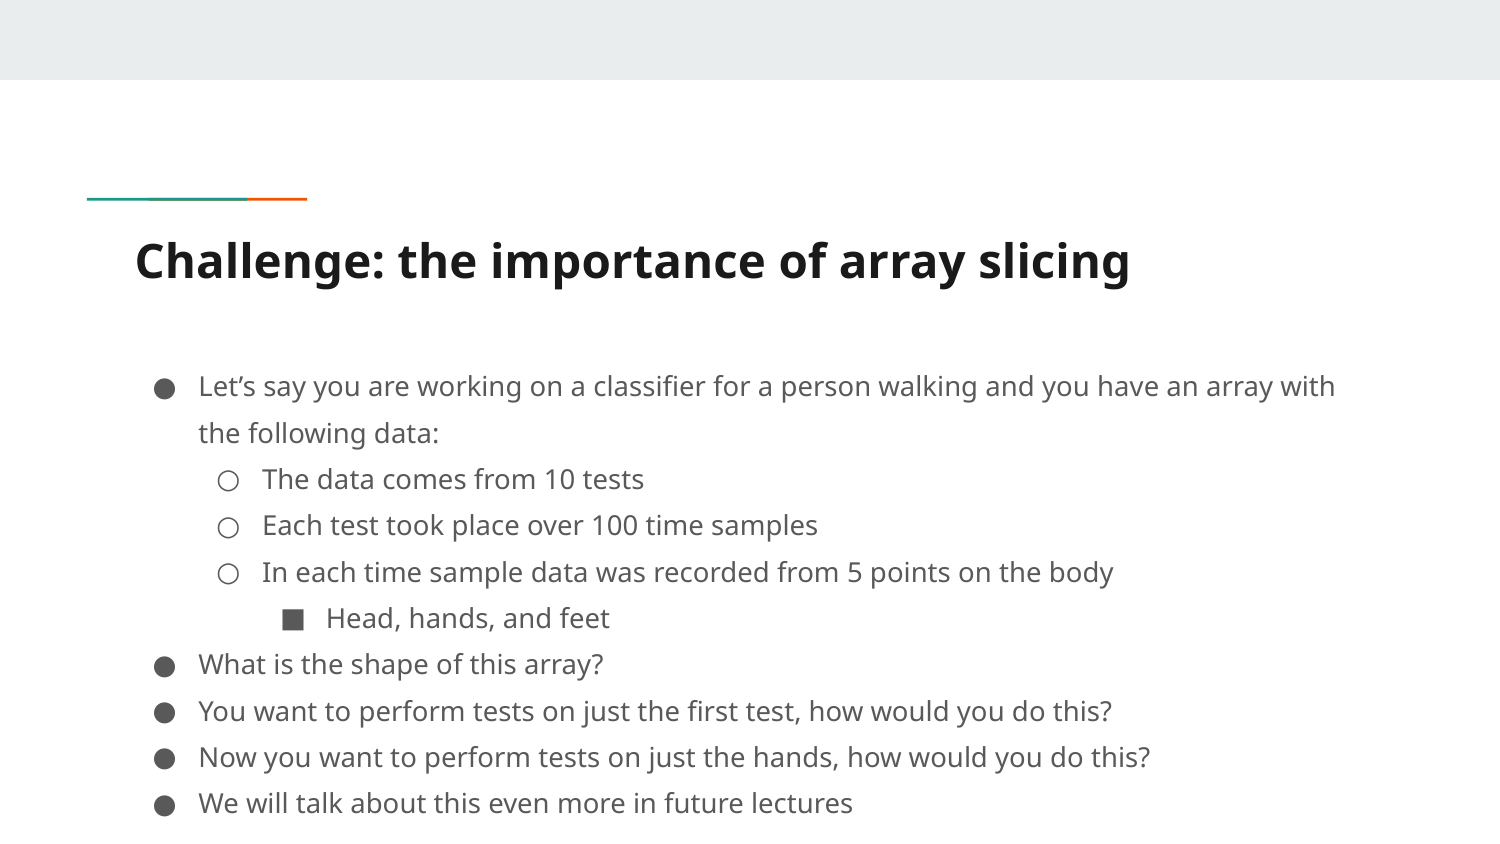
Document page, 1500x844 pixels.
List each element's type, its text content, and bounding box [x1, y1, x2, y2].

list Let’s say you are working on a classifier for a person walking and you have an array with the following data: The data comes from 10 tests Each test took place over 100 time samples In each time sample data was recorded from 5 points on the body Head, hands, and feet What is the shape of this array? You want to perform tests on just the first test, how would you do this? Now you want to perform tests on just the hands, how would you do this? We will talk about this even more in future lectures [119, 341, 1381, 838]
title Challenge: the importance of array slicing [119, 216, 1381, 305]
